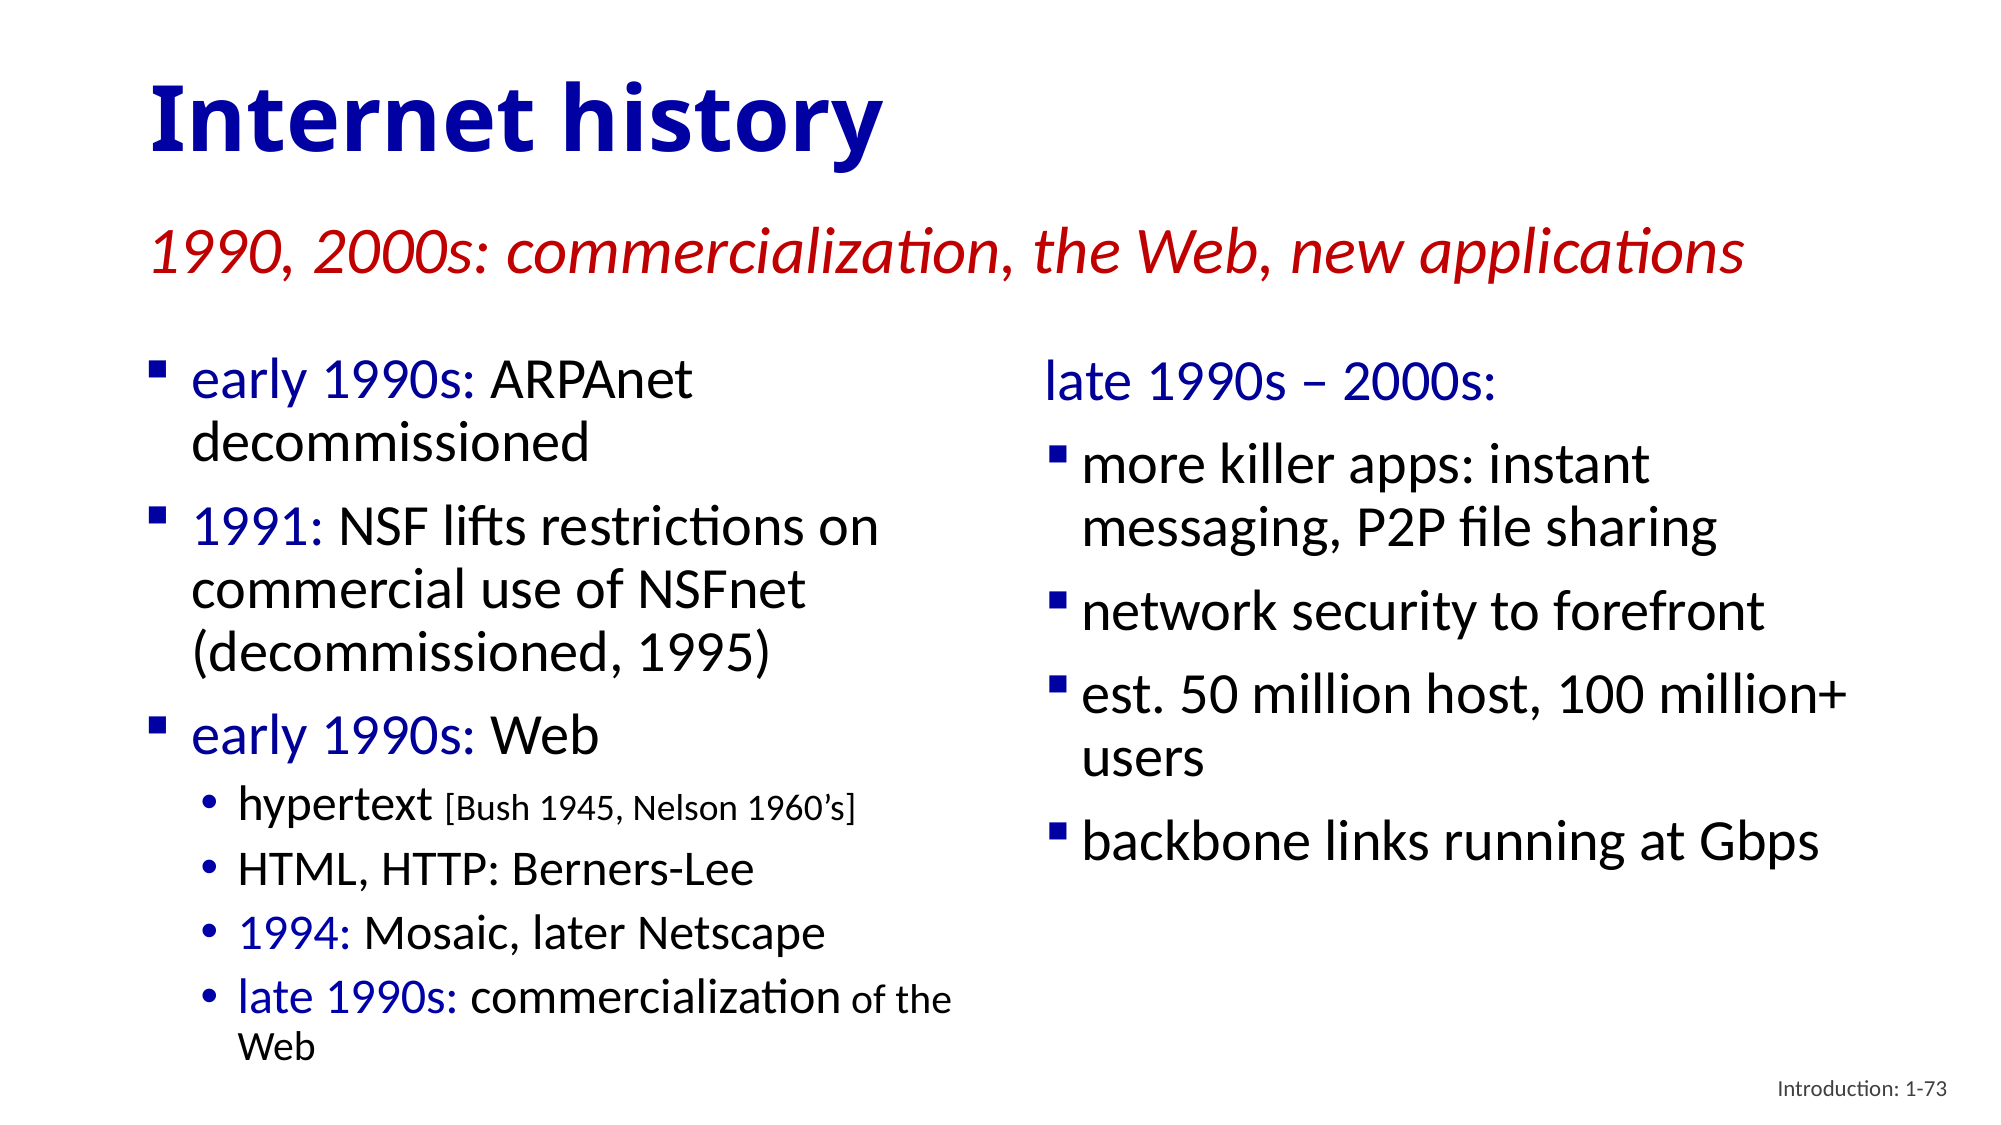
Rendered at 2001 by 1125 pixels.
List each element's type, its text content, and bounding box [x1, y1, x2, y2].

slide_number Introduction: 1-73 [1512, 1056, 1963, 1117]
text_box 1990, 2000s: commercialization, the Web, new applications [131, 199, 1762, 294]
text_box early 1990s: ARPAnet decommissioned 1991: NSF lifts restrictions on commercial use of NSFnet (decommissioned, 1995) early 1990s: Web hypertext [Bush 1945, Nelson 1960’s] HTML, HTTP: Berners-Lee 1994: Mosaic, later Netscape late 1990s: commercialization of the Web [129, 341, 1045, 1115]
text_box late 1990s – 2000s: more killer apps: instant messaging, P2P file sharing network security to forefront est. 50 million host, 100 million+ users backbone links running at Gbps [1008, 342, 1924, 1055]
title Internet history [135, 47, 1861, 195]
